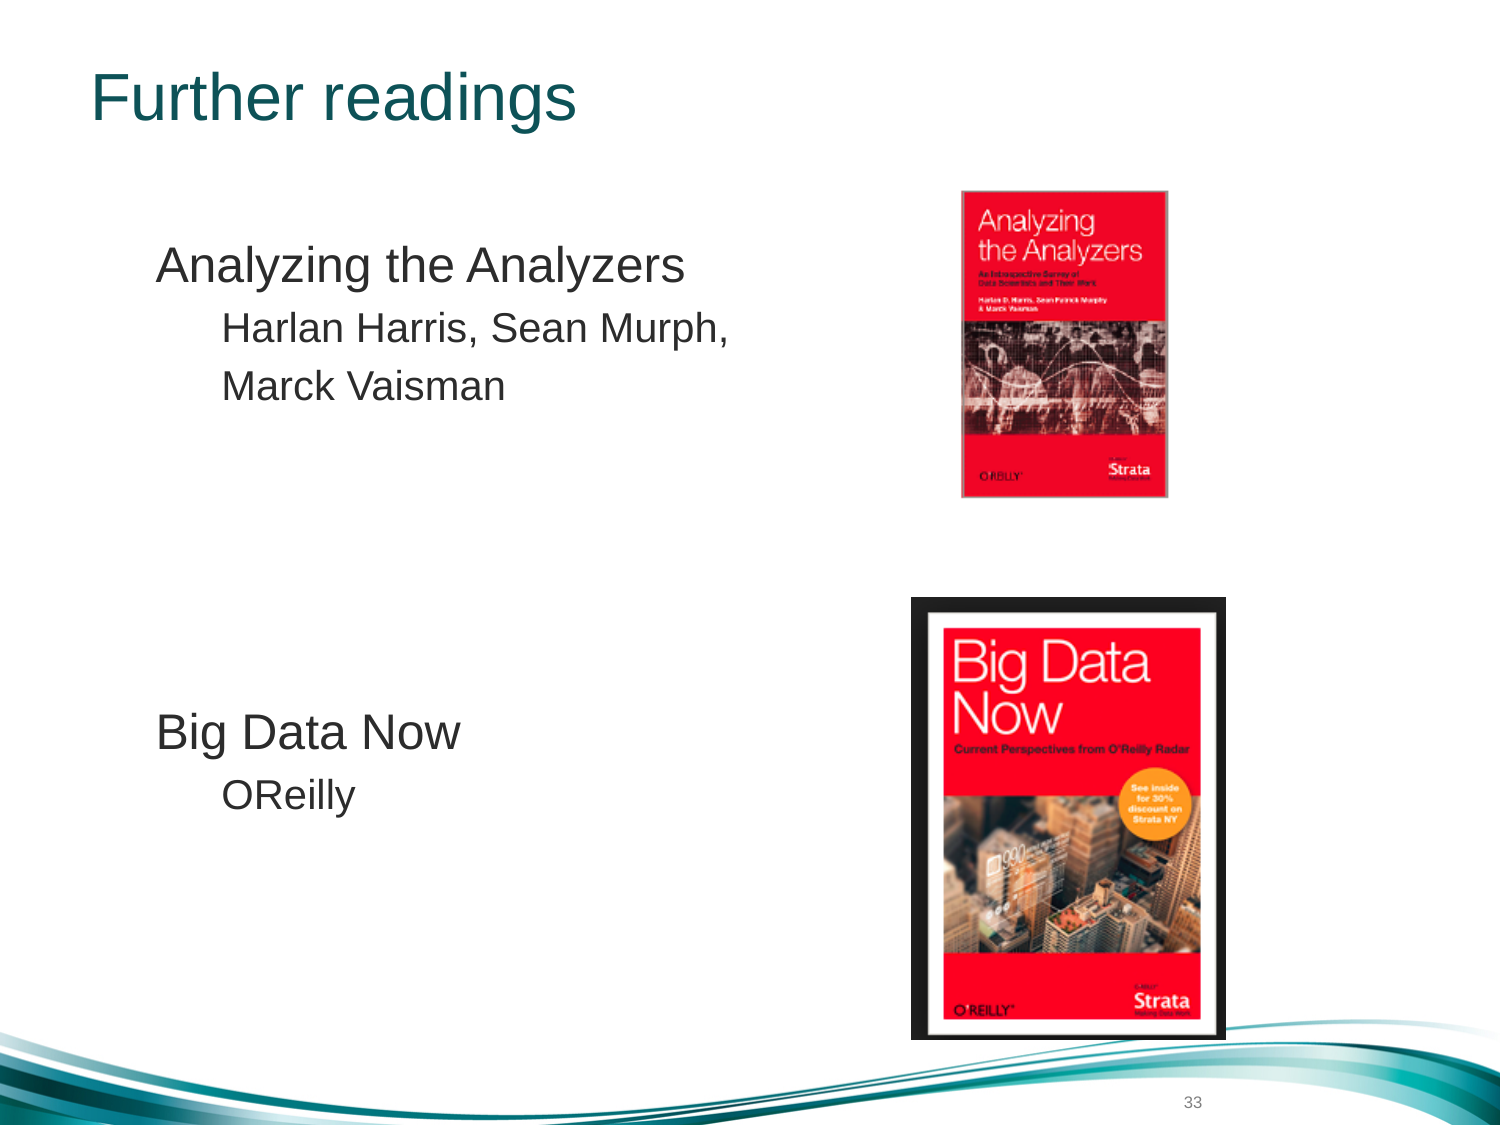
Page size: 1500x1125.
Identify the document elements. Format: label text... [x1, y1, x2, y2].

picture [949, 180, 1189, 503]
slide_number 33 [1163, 1084, 1218, 1125]
title Further readings [74, 0, 1426, 188]
list Analyzing the Analyzers Harlan Harris, Sean Murph, Marck Vaisman Big Data Now OReilly [74, 224, 1426, 968]
picture [0, 596, 1500, 1125]
